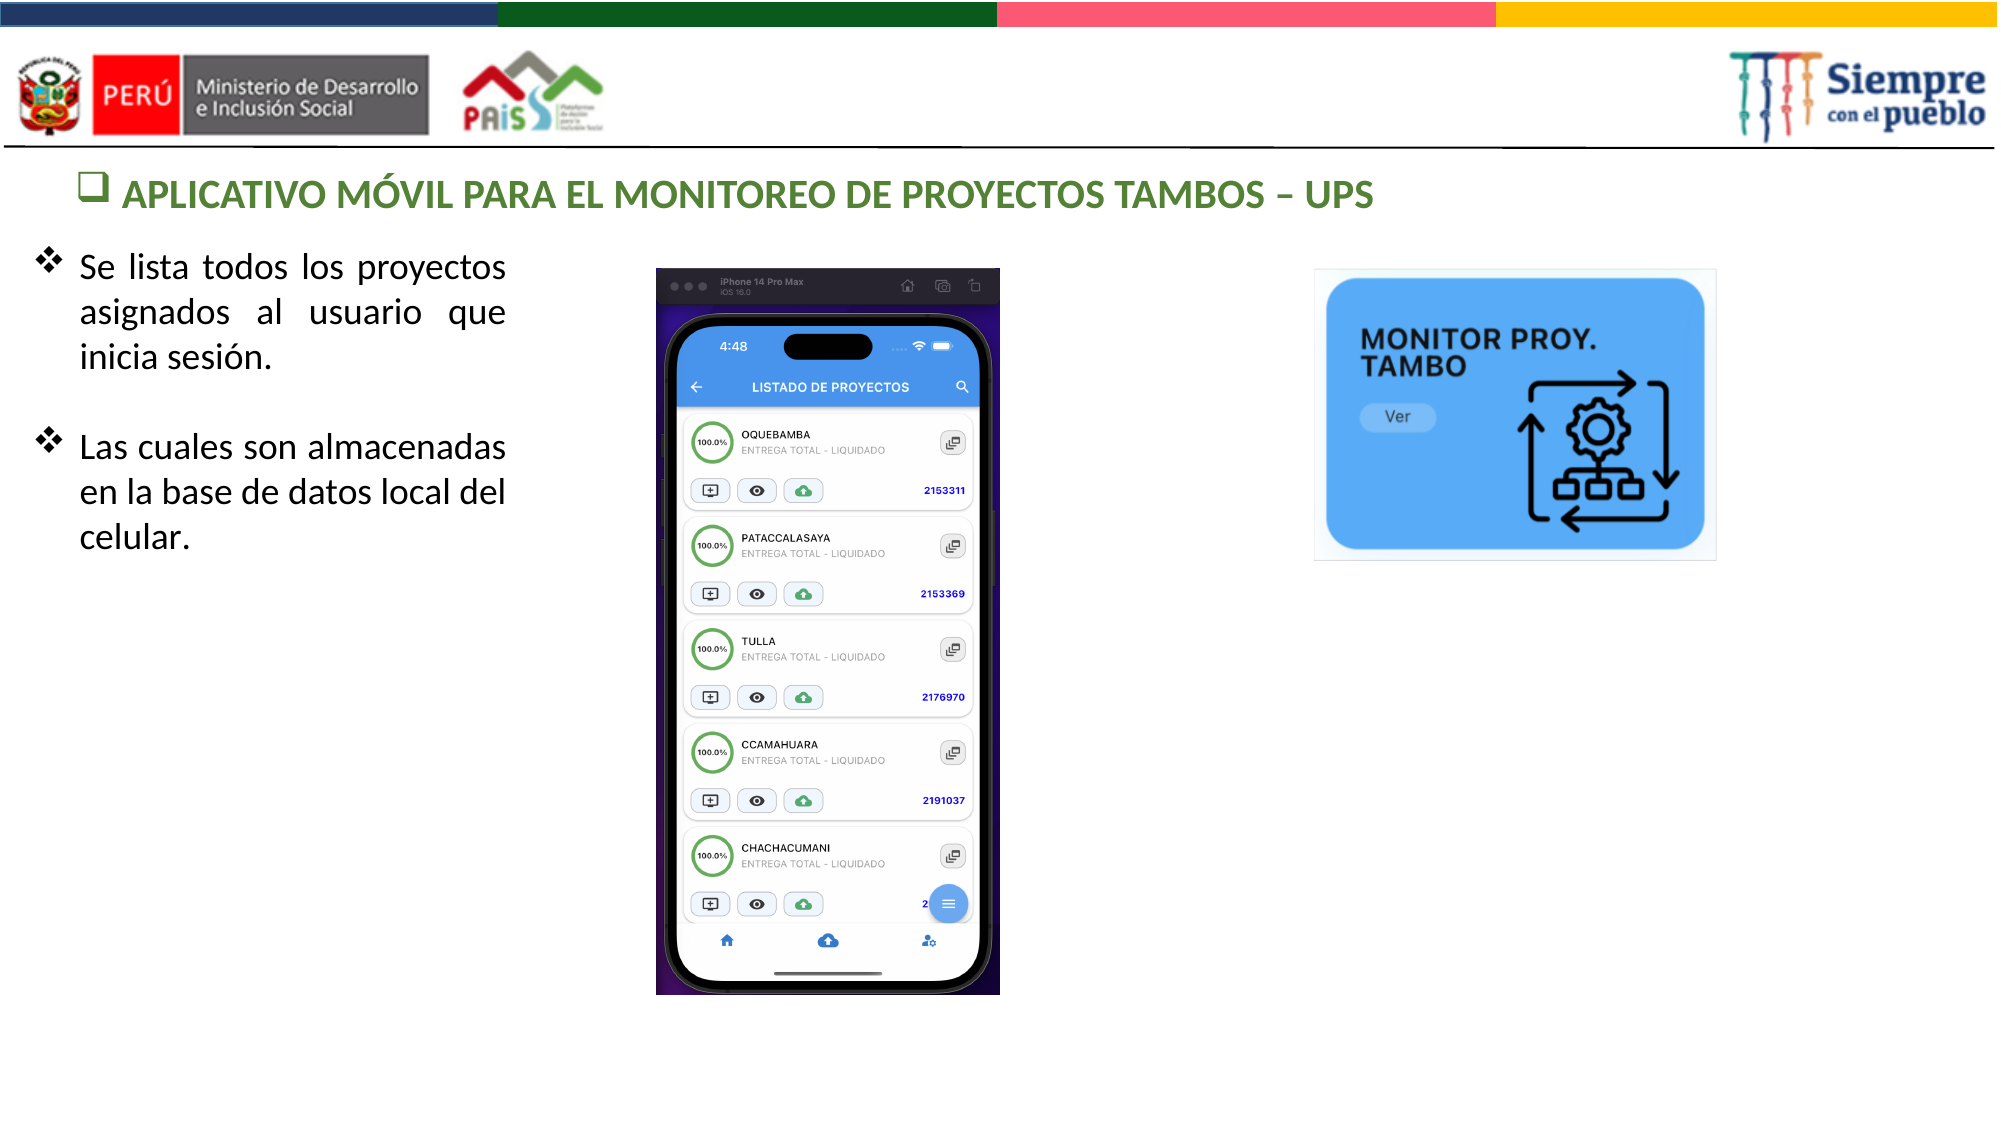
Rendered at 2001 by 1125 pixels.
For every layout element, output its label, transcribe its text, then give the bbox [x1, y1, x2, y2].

text_box [997, 2, 1496, 27]
text_box [0, 2, 498, 27]
text_box Se lista todos los proyectos asignados al usuario que inicia sesión. Las cuales son almacenadas en la base de datos local del celular. [17, 234, 522, 610]
picture [1716, 41, 1997, 153]
text_box APLICATIVO MÓVIL PARA EL MONITOREO DE PROYECTOS TAMBOS – UPS [59, 159, 1390, 225]
text_box [498, 2, 997, 27]
picture [656, 268, 1000, 995]
text_box [1496, 2, 1997, 27]
picture [0, 43, 619, 142]
picture [1314, 268, 1717, 561]
